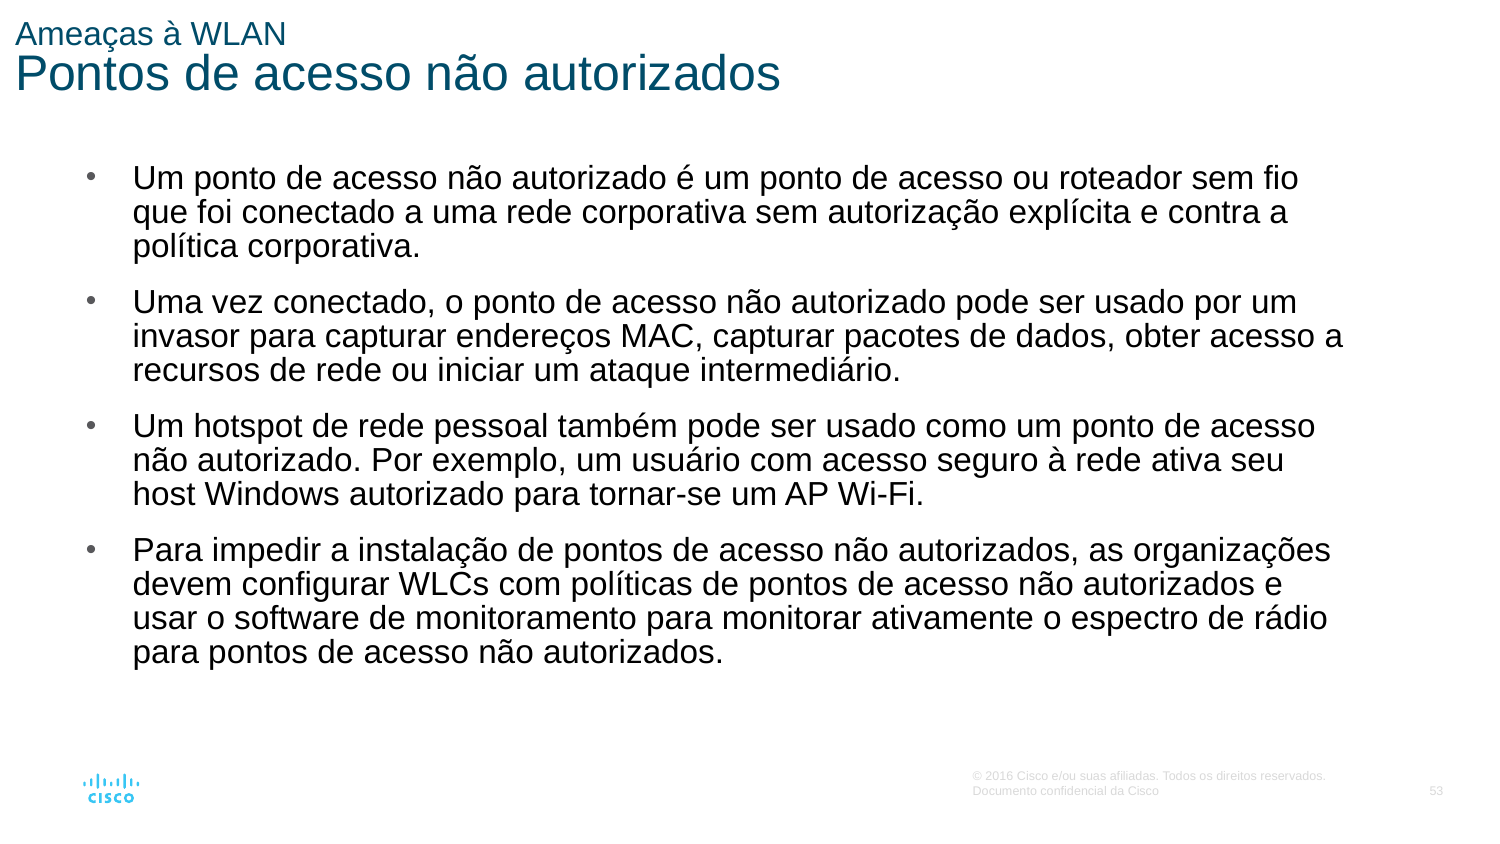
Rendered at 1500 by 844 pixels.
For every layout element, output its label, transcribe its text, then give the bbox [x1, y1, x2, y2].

title Ameaças à WLAN Pontos de acesso não autorizados [0, 0, 1369, 121]
list Um ponto de acesso não autorizado é um ponto de acesso ou roteador sem fio que foi conectado a uma rede corporativa sem autorização explícita e contra a política corporativa. Uma vez conectado, o ponto de acesso não autorizado pode ser usado por um invasor para capturar endereços MAC, capturar pacotes de dados, obter acesso a recursos de rede ou iniciar um ataque intermediário. Um hotspot de rede pessoal também pode ser usado como um ponto de acesso não autorizado. Por exemplo, um usuário com acesso seguro à rede ativa seu host Windows autorizado para tornar-se um AP Wi-Fi. Para impedir a instalação de pontos de acesso não autorizados, as organizações devem configurar WLCs com políticas de pontos de acesso não autorizados e usar o software de monitoramento para monitorar ativamente o espectro de rádio para pontos de acesso não autorizados. [70, 154, 1369, 702]
